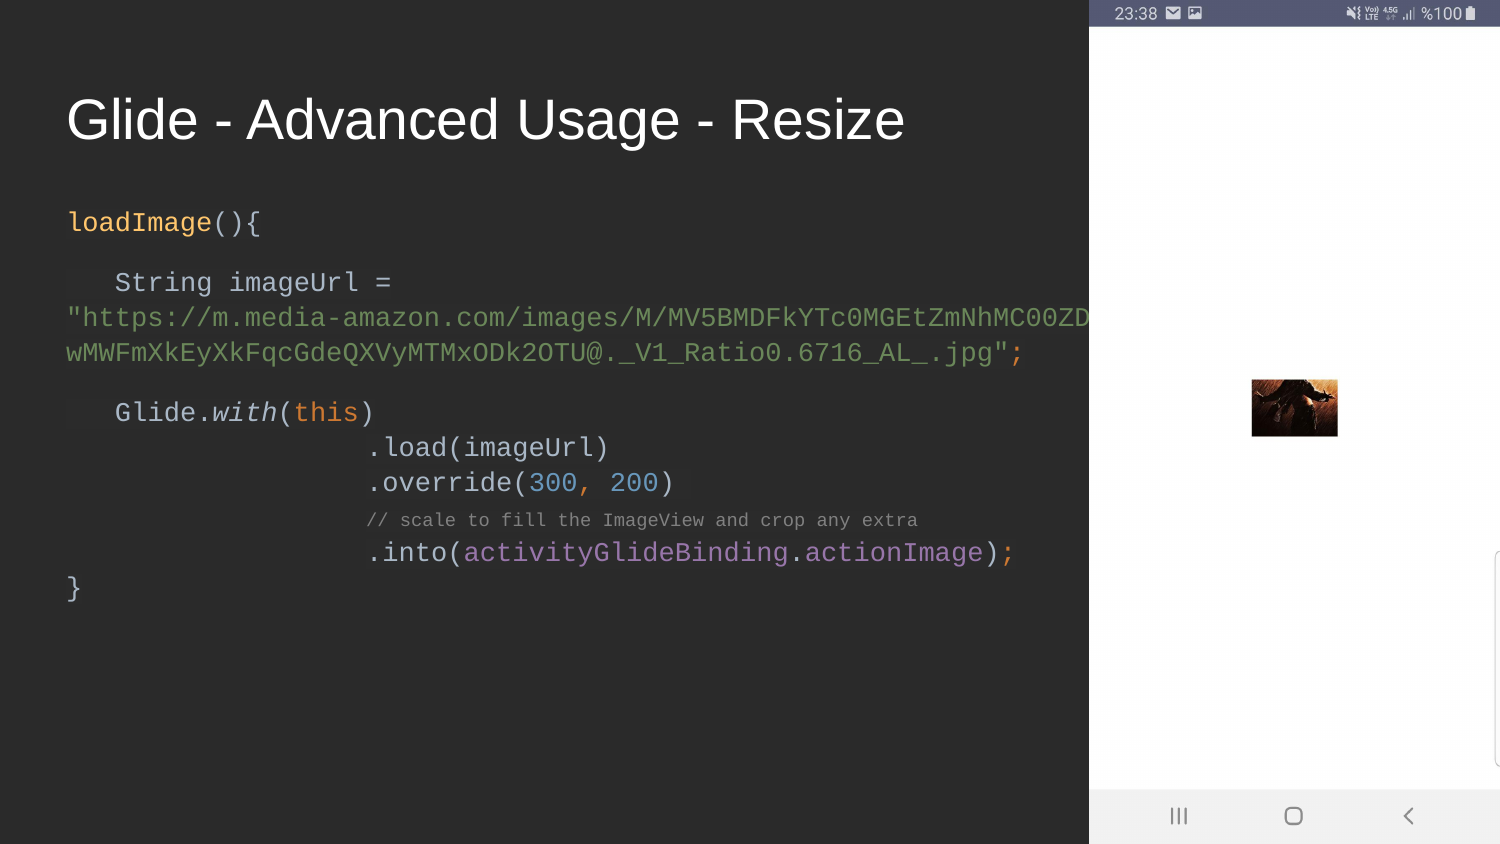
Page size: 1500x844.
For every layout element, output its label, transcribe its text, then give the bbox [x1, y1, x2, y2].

picture [1089, 0, 1500, 844]
list loadImage(){ String imageUrl = "https://m.media-amazon.com/images/M/MV5BMDFkYTc0MGEtZmNhMC00ZDIzLWFmNTEtODM1ZmRlYWMwMWFmXkEyXkFqcGdeQXVyMTMxODk2OTU@._V1_Ratio0.6716_AL_.jpg"; Glide.with(this) .load(imageUrl) .override(300, 200) // scale to fill the ImageView and crop any extra .into(activityGlideBinding.actionImage); } [51, 189, 1084, 844]
title Glide - Advanced Usage - Resize [51, 72, 1084, 167]
